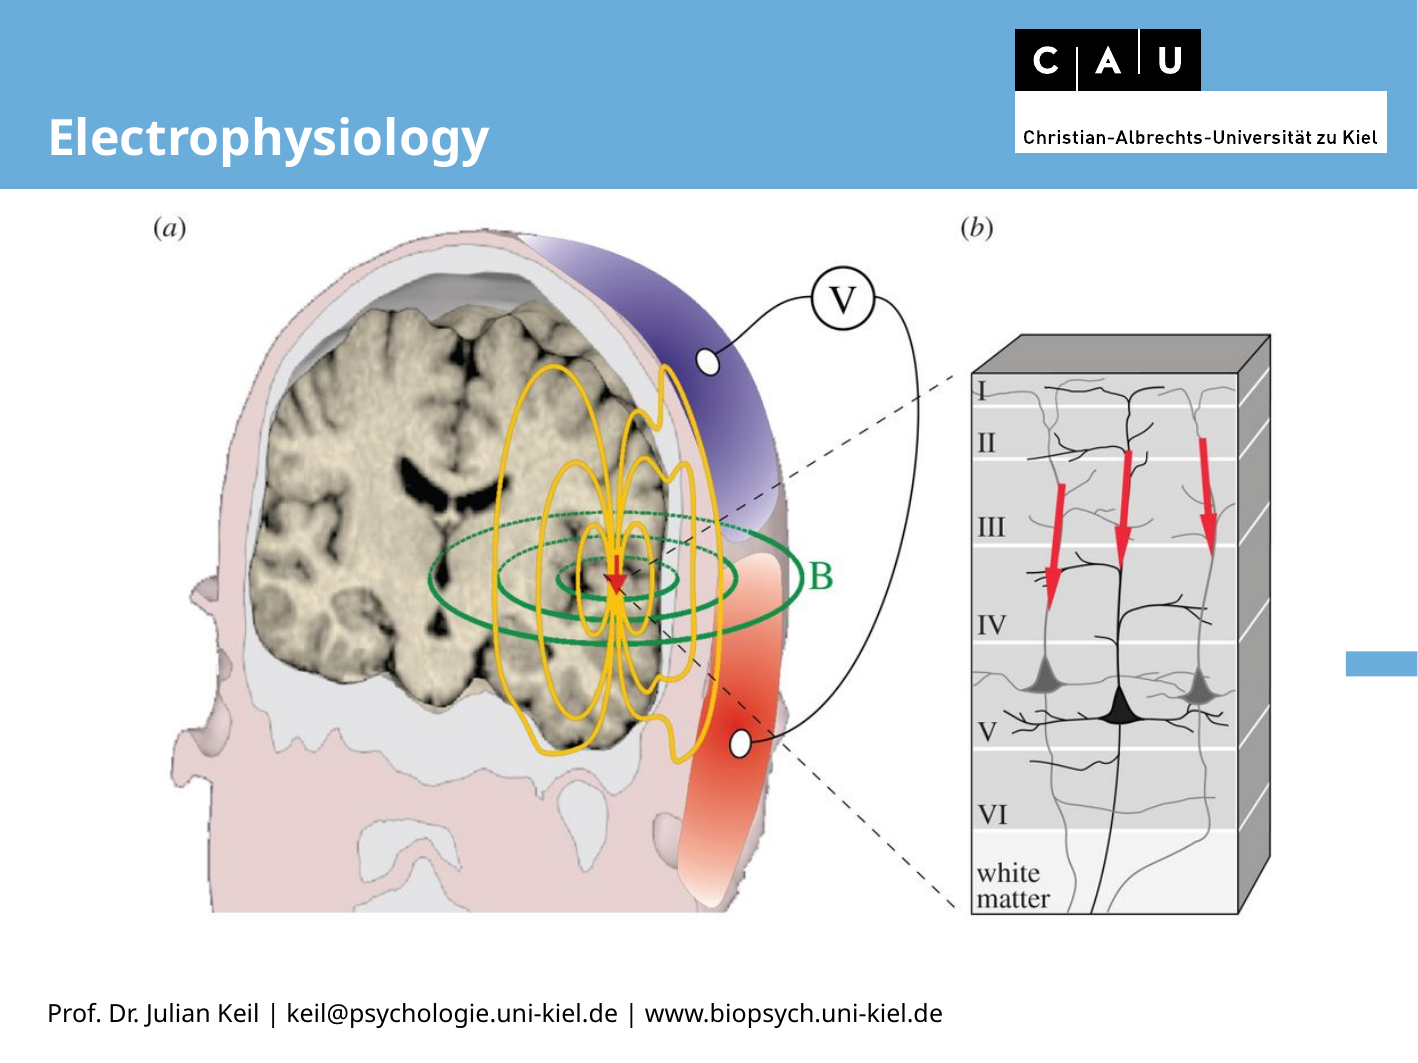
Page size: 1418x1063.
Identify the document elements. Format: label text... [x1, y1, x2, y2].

picture [153, 212, 1278, 956]
text_box Prof. Dr. Julian Keil | keil@psychologie.uni-kiel.de | www.biopsych.uni-kiel.de [47, 979, 1370, 1027]
text_box Electrophysiology [47, 23, 981, 166]
